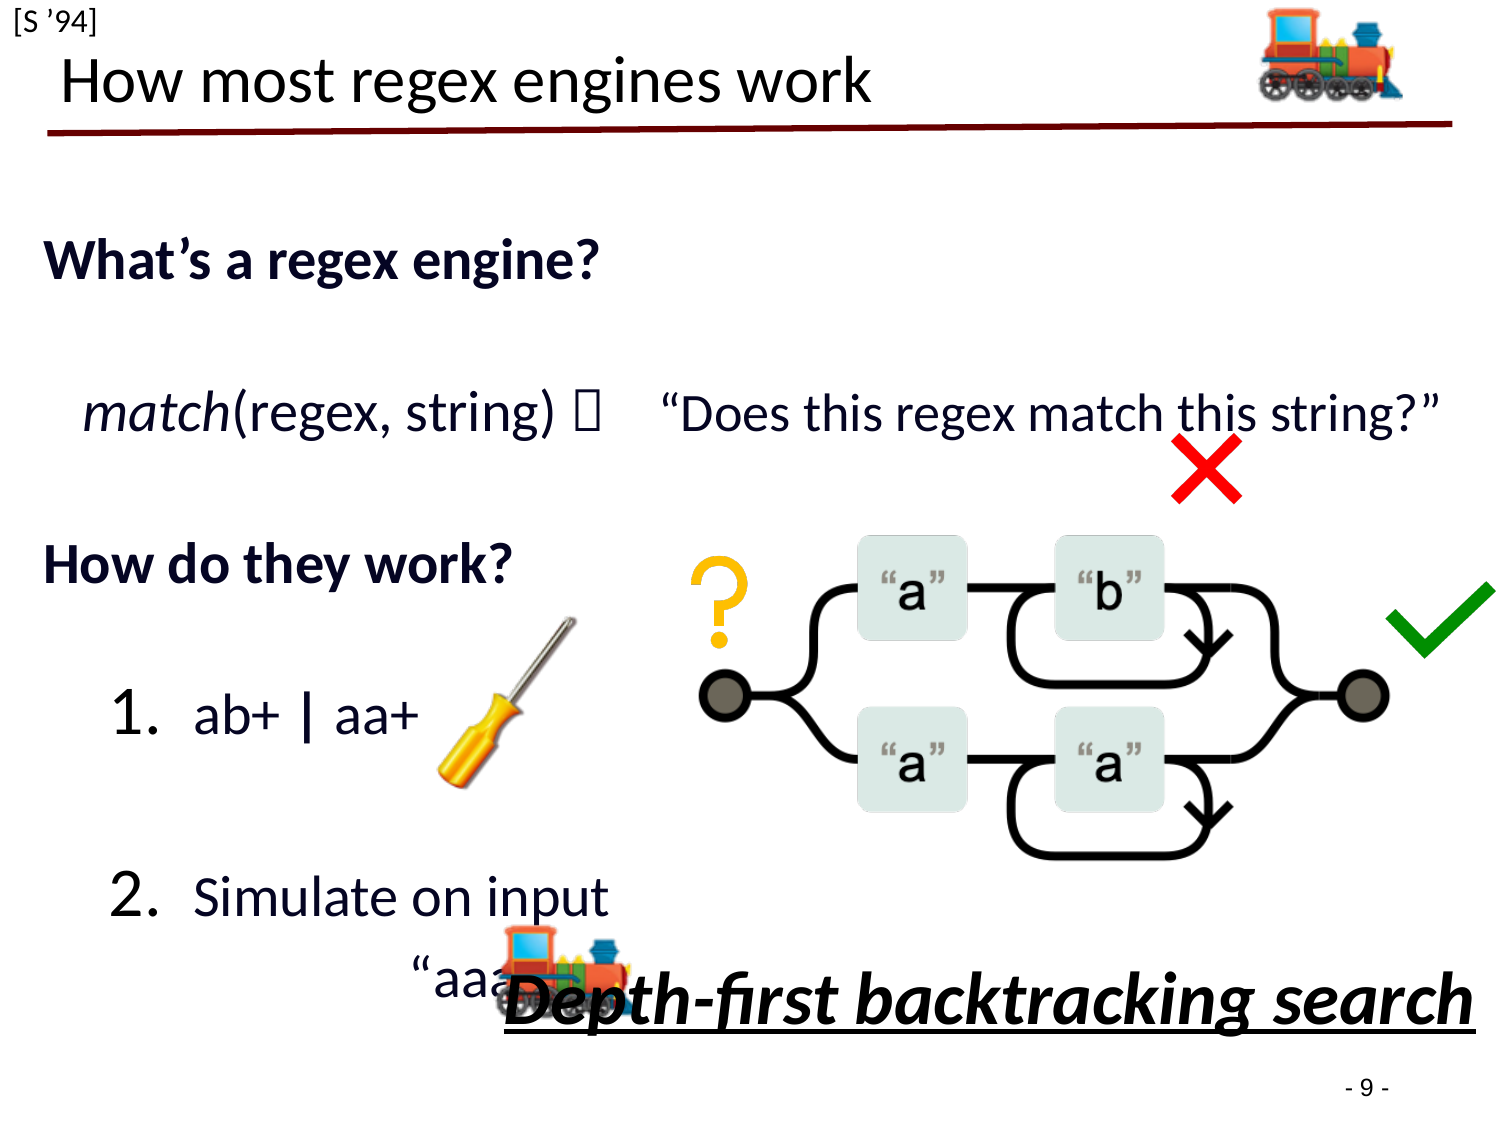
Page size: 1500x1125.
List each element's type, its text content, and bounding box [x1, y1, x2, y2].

picture [426, 610, 583, 800]
title How most regex engines work [45, 19, 1249, 125]
picture [1254, 0, 1407, 146]
text_box Depth-first backtracking search [648, 959, 1492, 1046]
picture [659, 420, 1498, 899]
picture [491, 898, 643, 1062]
list What’s a regex engine? match(regex, string)  “Does this regex match this string?” How do they work? ab+ | aa+ Simulate on input “aaa” [27, 213, 1498, 1062]
text_box [S ’94] [0, 0, 113, 47]
